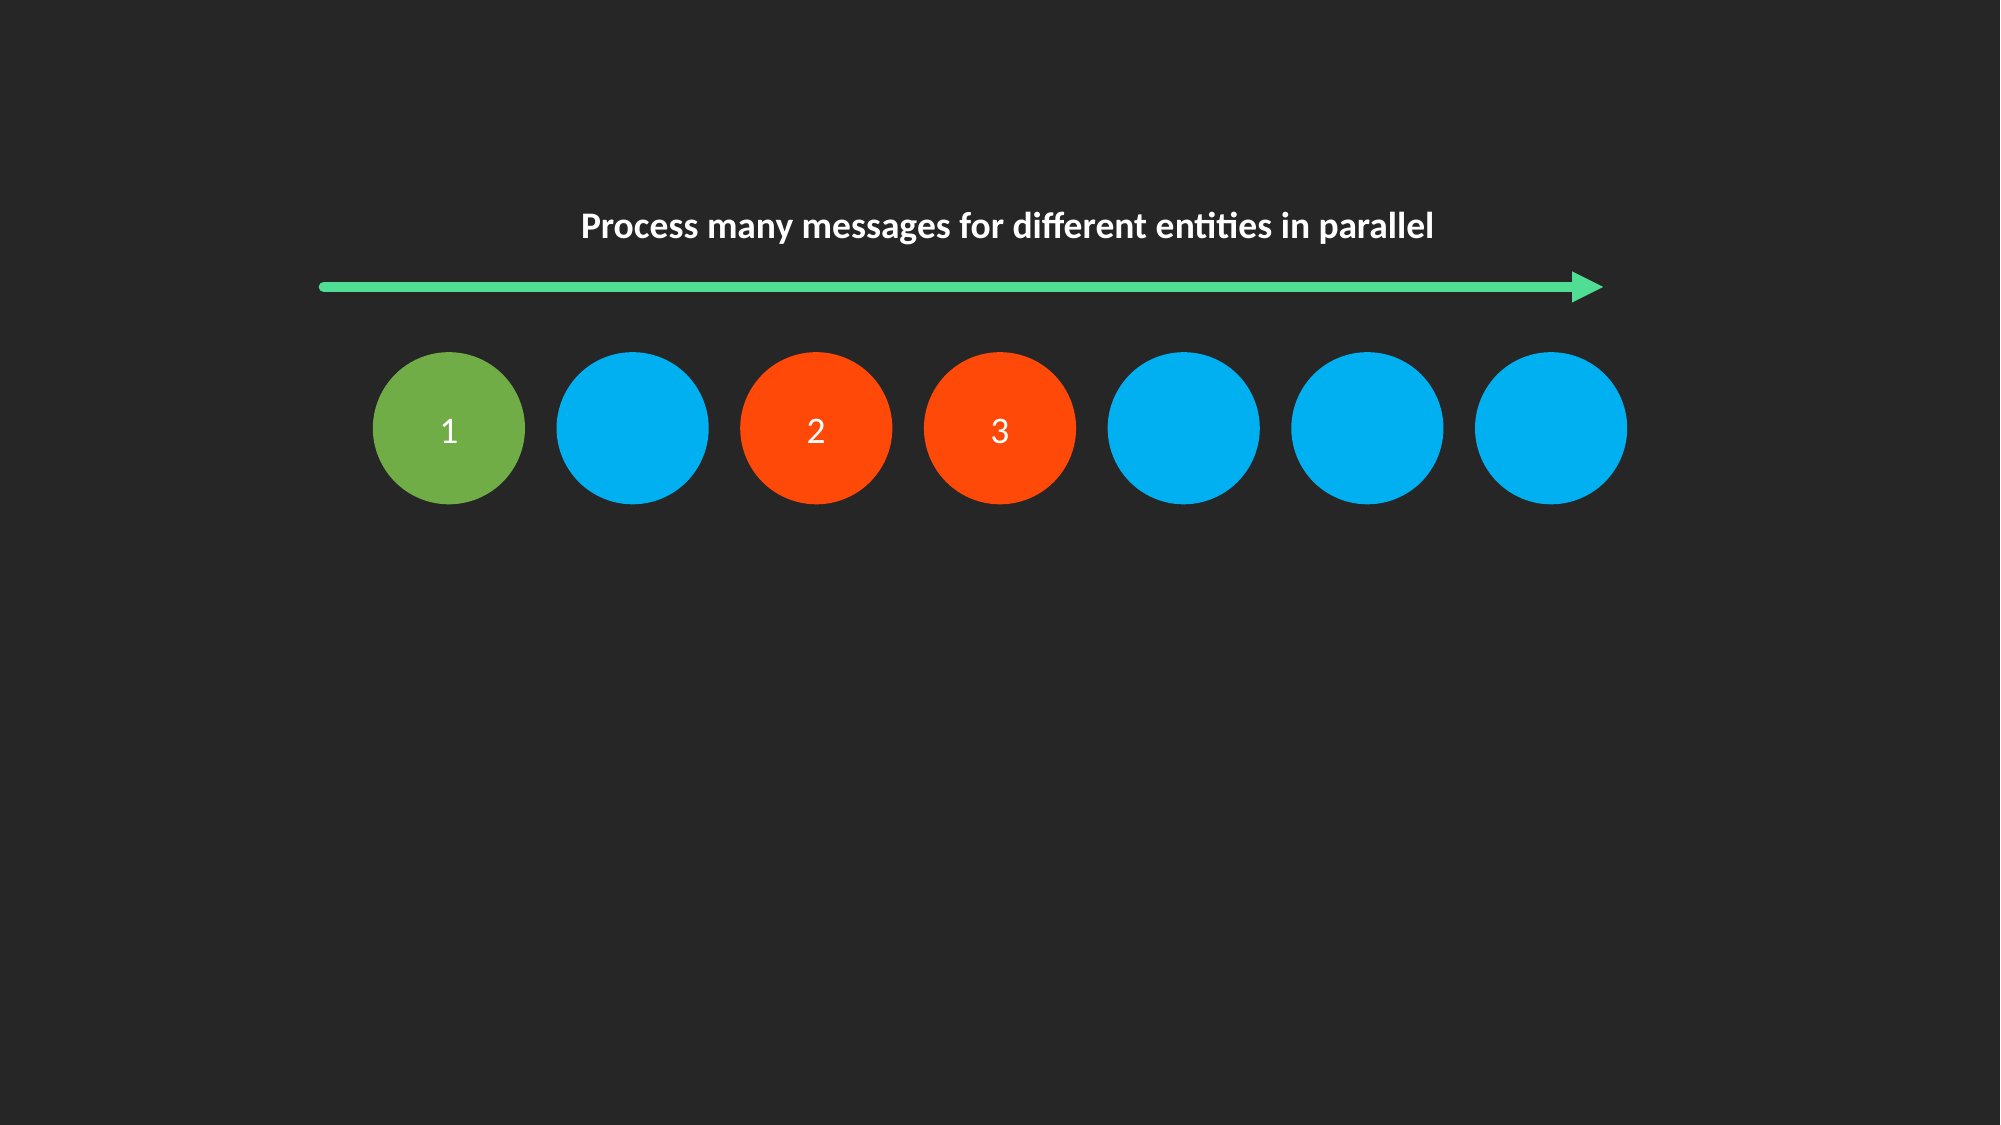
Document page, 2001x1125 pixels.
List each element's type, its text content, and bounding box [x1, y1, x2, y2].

text_box [1290, 351, 1445, 506]
text_box 1 [371, 351, 527, 506]
text_box [555, 351, 710, 506]
text_box [1473, 351, 1629, 506]
text_box [1106, 351, 1261, 506]
text_box 2 [739, 351, 894, 506]
text_box 3 [922, 351, 1078, 506]
text_box Process many messages for different entities in parallel [566, 193, 1451, 254]
